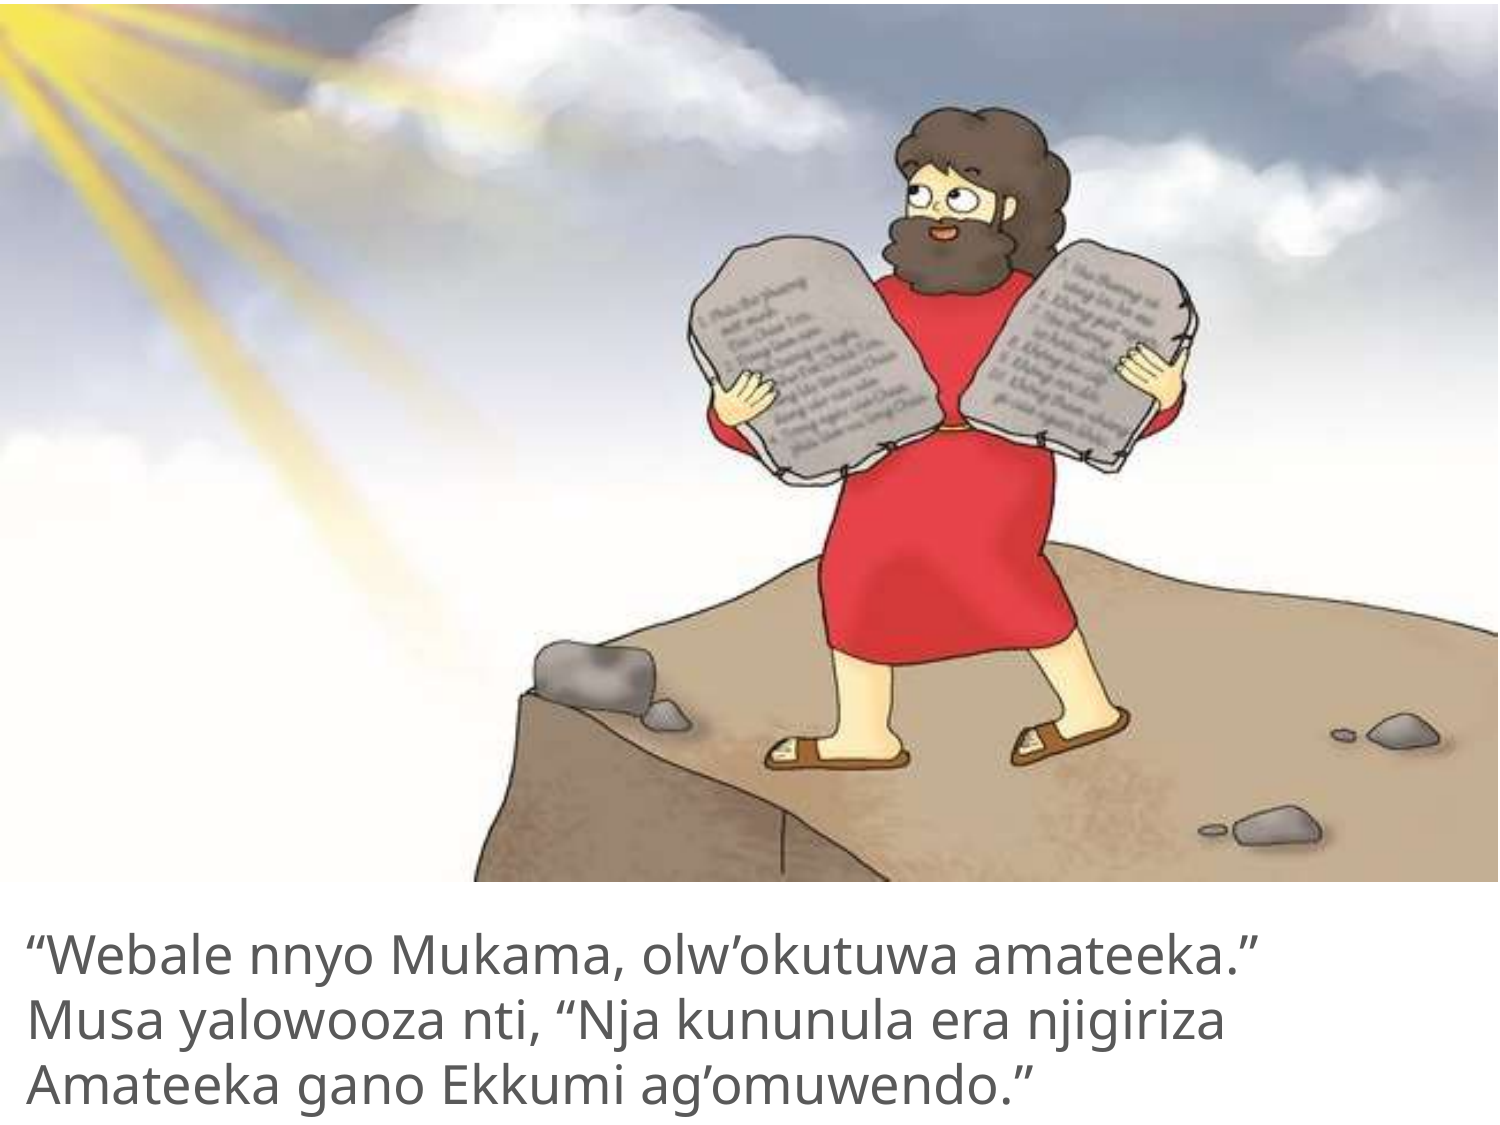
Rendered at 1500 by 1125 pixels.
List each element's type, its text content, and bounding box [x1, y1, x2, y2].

text_box “Webale nnyo Mukama, olw’okutuwa amateeka.” Musa yalowooza nti, “Nja kununula era njigiriza Amateeka gano Ekkumi ag’omuwendo.” [11, 912, 1498, 1123]
picture [0, 4, 1498, 882]
